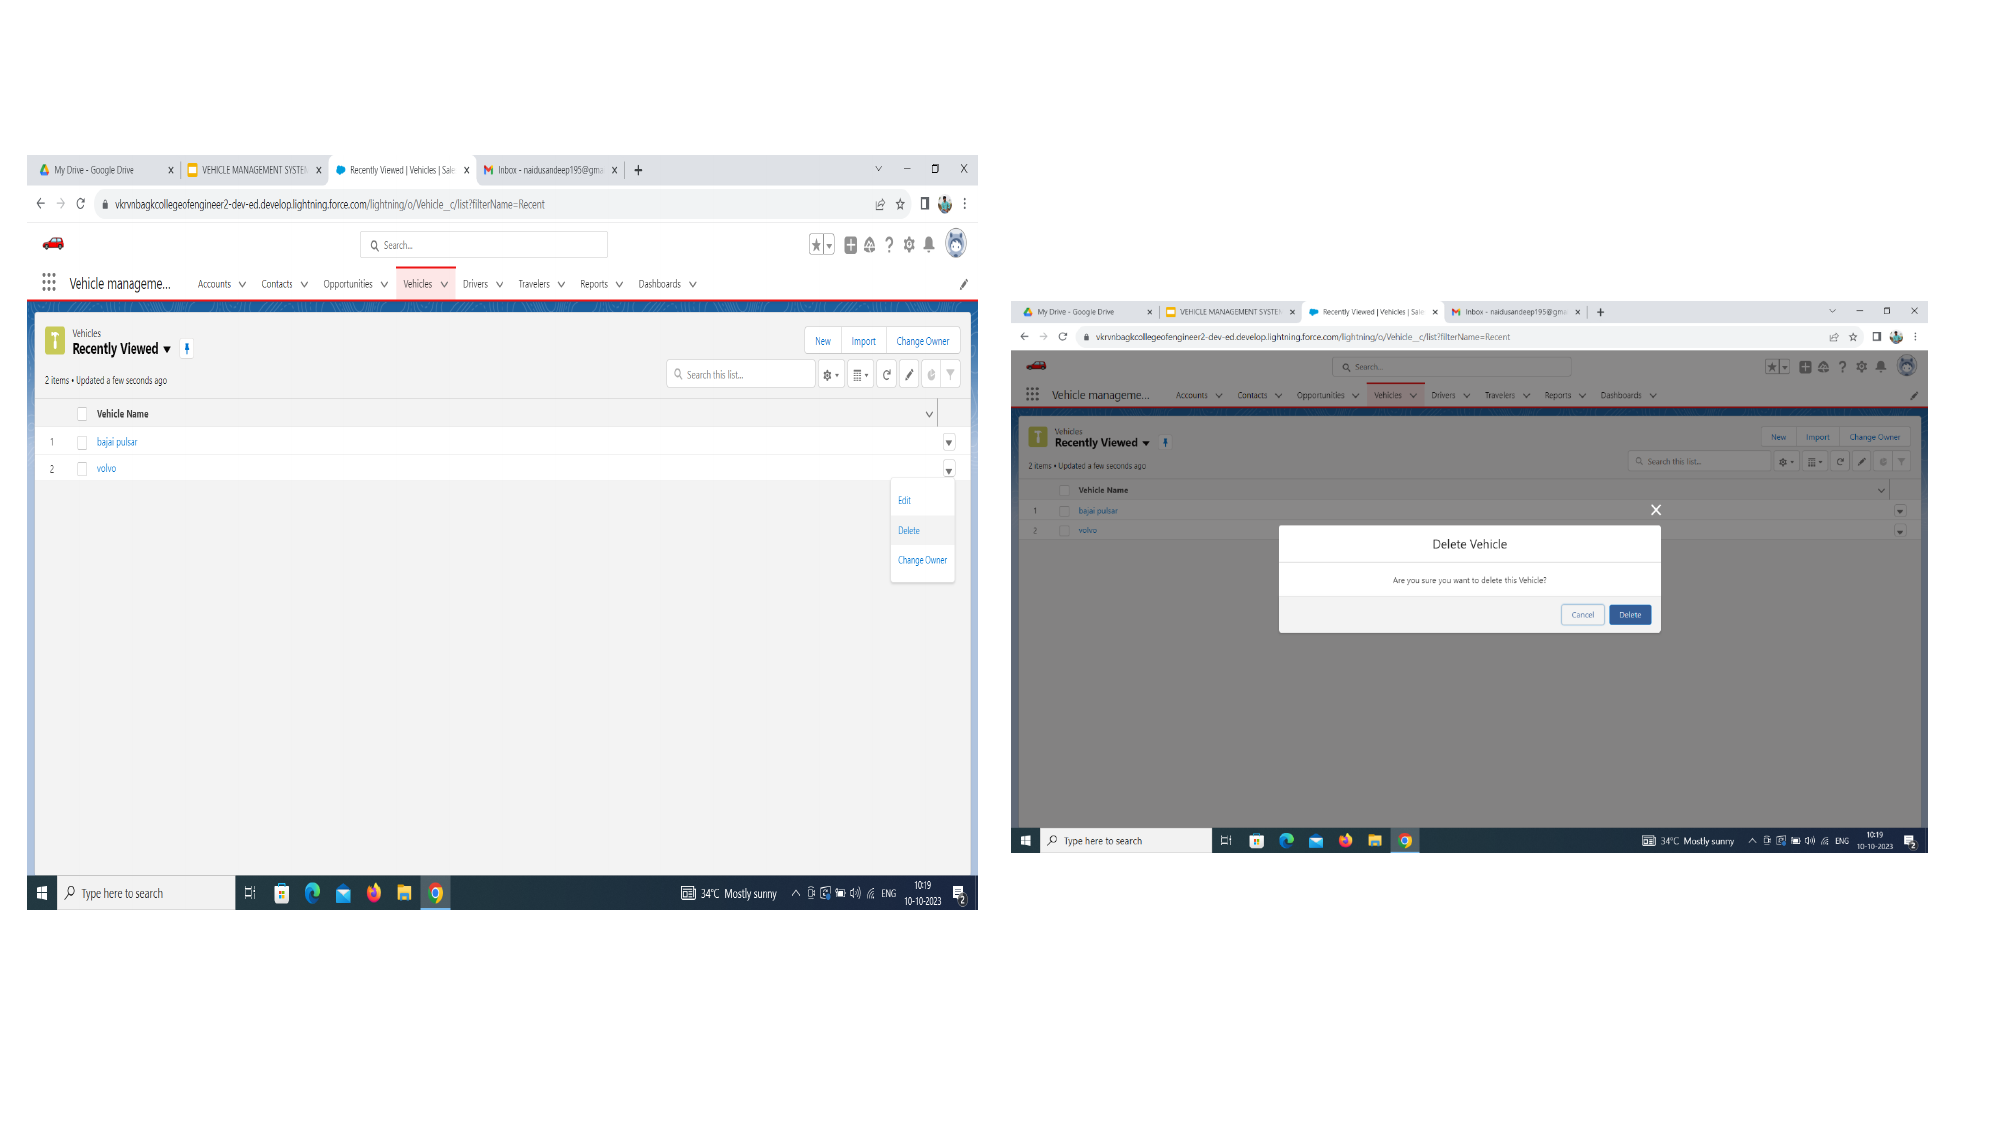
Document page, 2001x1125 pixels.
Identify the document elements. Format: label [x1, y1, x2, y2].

picture [1011, 301, 1928, 853]
picture [27, 155, 978, 910]
